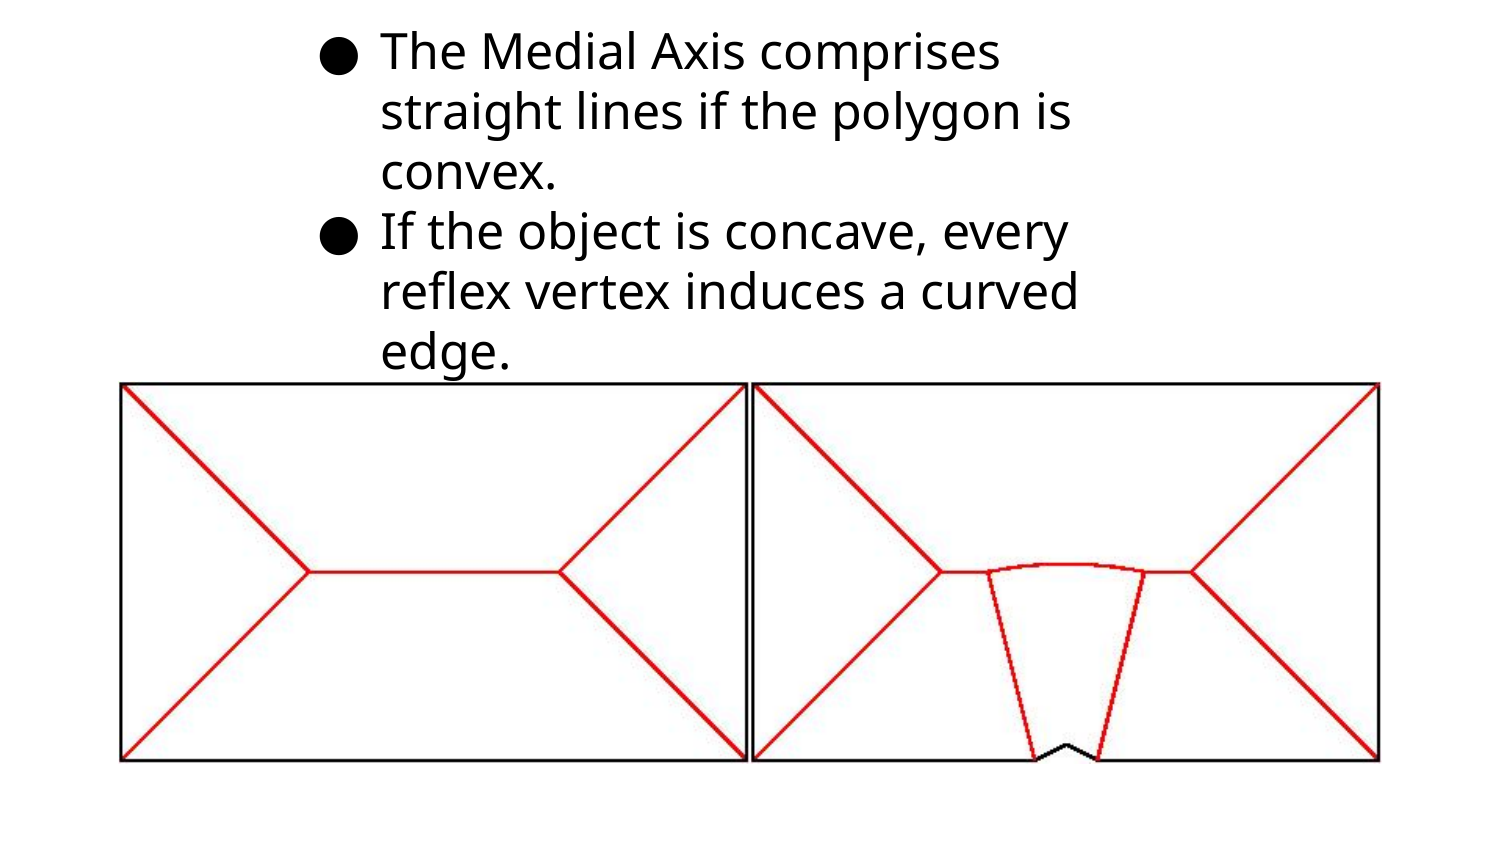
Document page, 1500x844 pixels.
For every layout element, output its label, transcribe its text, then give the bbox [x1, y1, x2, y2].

picture [118, 381, 1382, 764]
title The Medial Axis comprises straight lines if the polygon is convex. If the object is concave, every reflex vertex induces a curved edge. [290, 114, 1210, 331]
